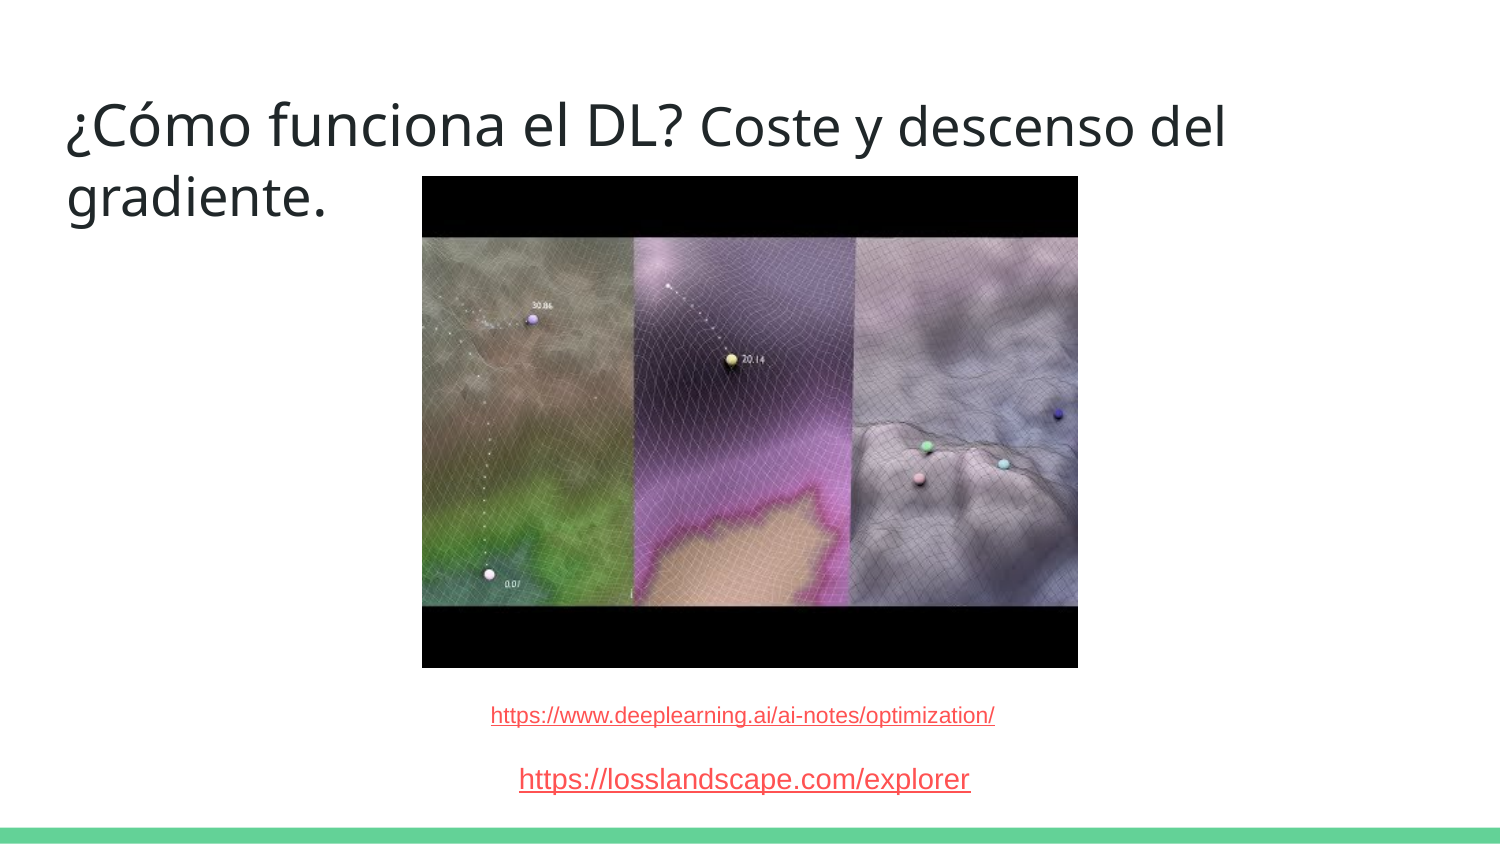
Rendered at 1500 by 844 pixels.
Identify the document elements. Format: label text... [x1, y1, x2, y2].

text_box https://www.deeplearning.ai/ai-notes/optimization/ [475, 687, 1025, 743]
text_box https://losslandscape.com/explorer [503, 745, 996, 811]
title ¿Cómo funciona el DL? Coste y descenso del gradiente. [51, 72, 1449, 167]
picture [422, 176, 1078, 668]
